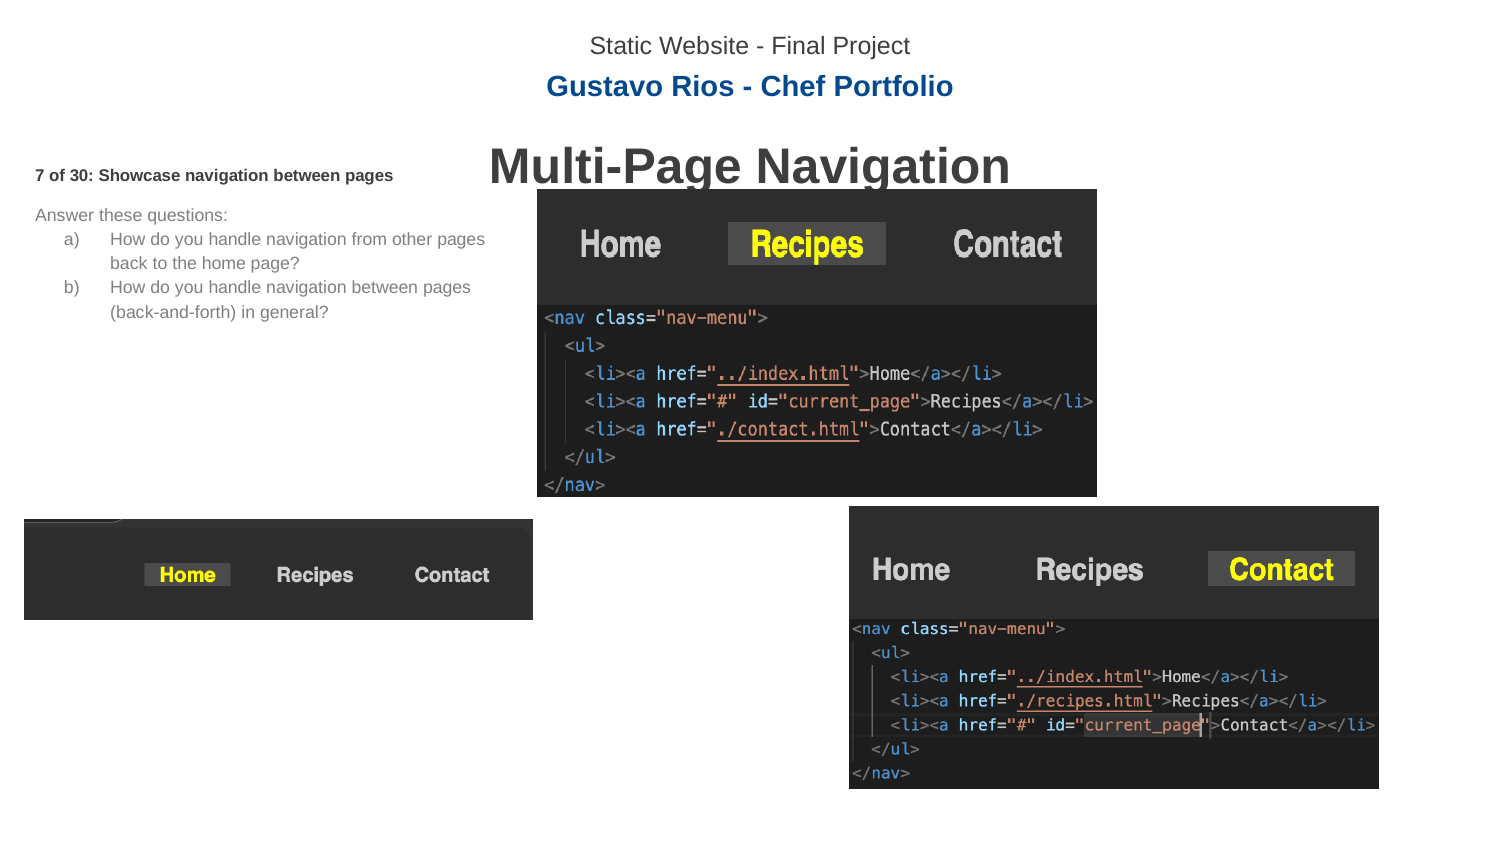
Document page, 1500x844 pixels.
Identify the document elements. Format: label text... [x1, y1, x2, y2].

text_box Answer these questions: How do you handle navigation from other pages back to the home page? How do you handle navigation between pages (back-and-forth) in general? [20, 192, 532, 494]
text_box Static Website - Final Project [298, 18, 1202, 55]
picture [849, 506, 1380, 789]
picture [24, 519, 533, 620]
text_box 7 of 30: Showcase navigation between pages [20, 154, 538, 192]
text_box Gustavo Rios - Chef Portfolio [298, 55, 1202, 109]
text_box Multi-Page Navigation [298, 117, 1202, 186]
picture [536, 189, 1098, 498]
